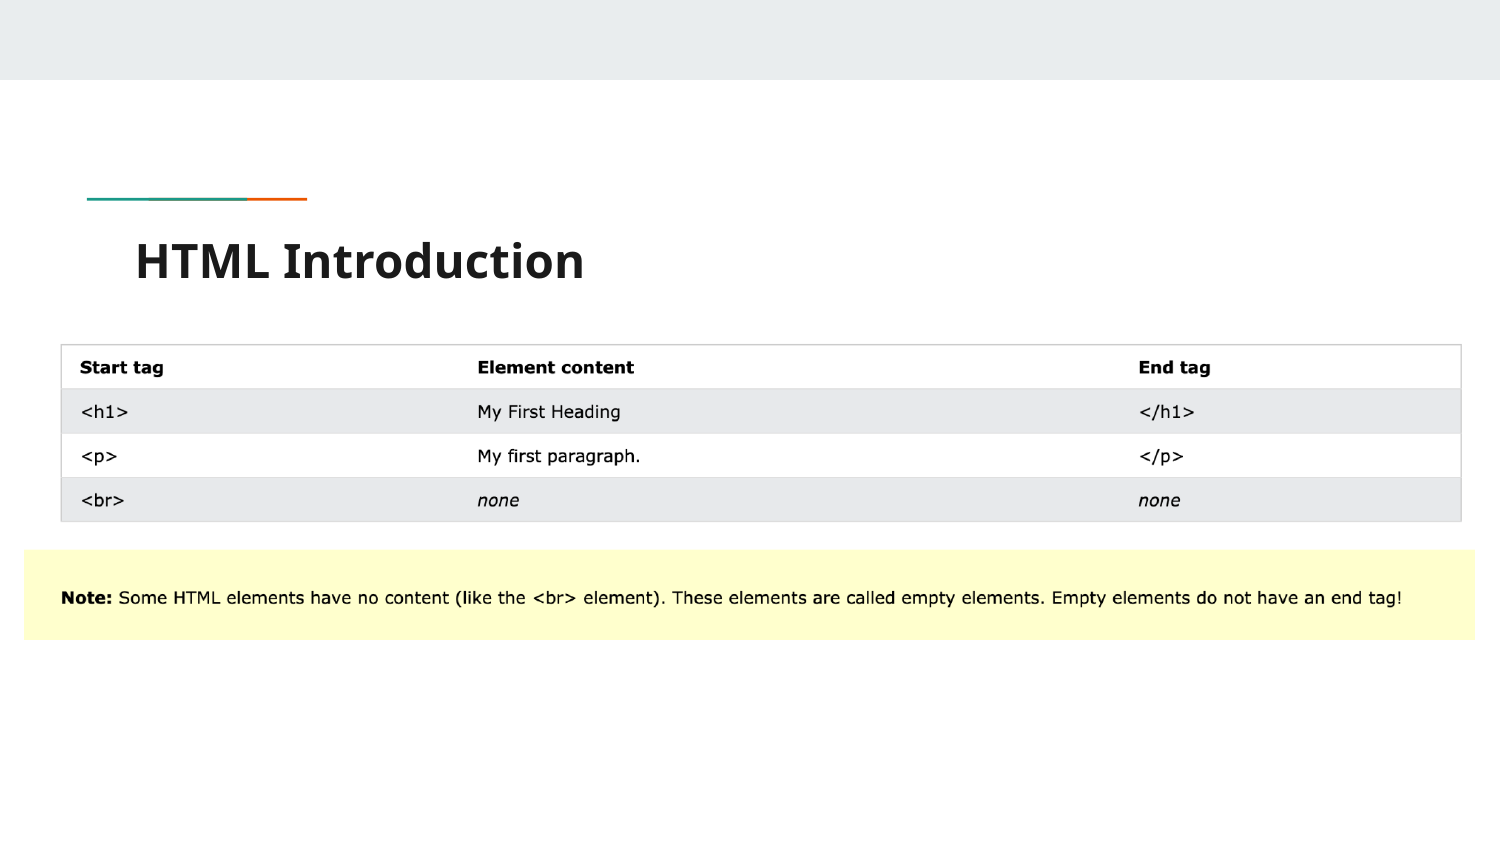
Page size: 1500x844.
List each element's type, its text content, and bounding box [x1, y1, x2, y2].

picture [24, 328, 1476, 641]
title HTML Introduction [119, 216, 1381, 305]
